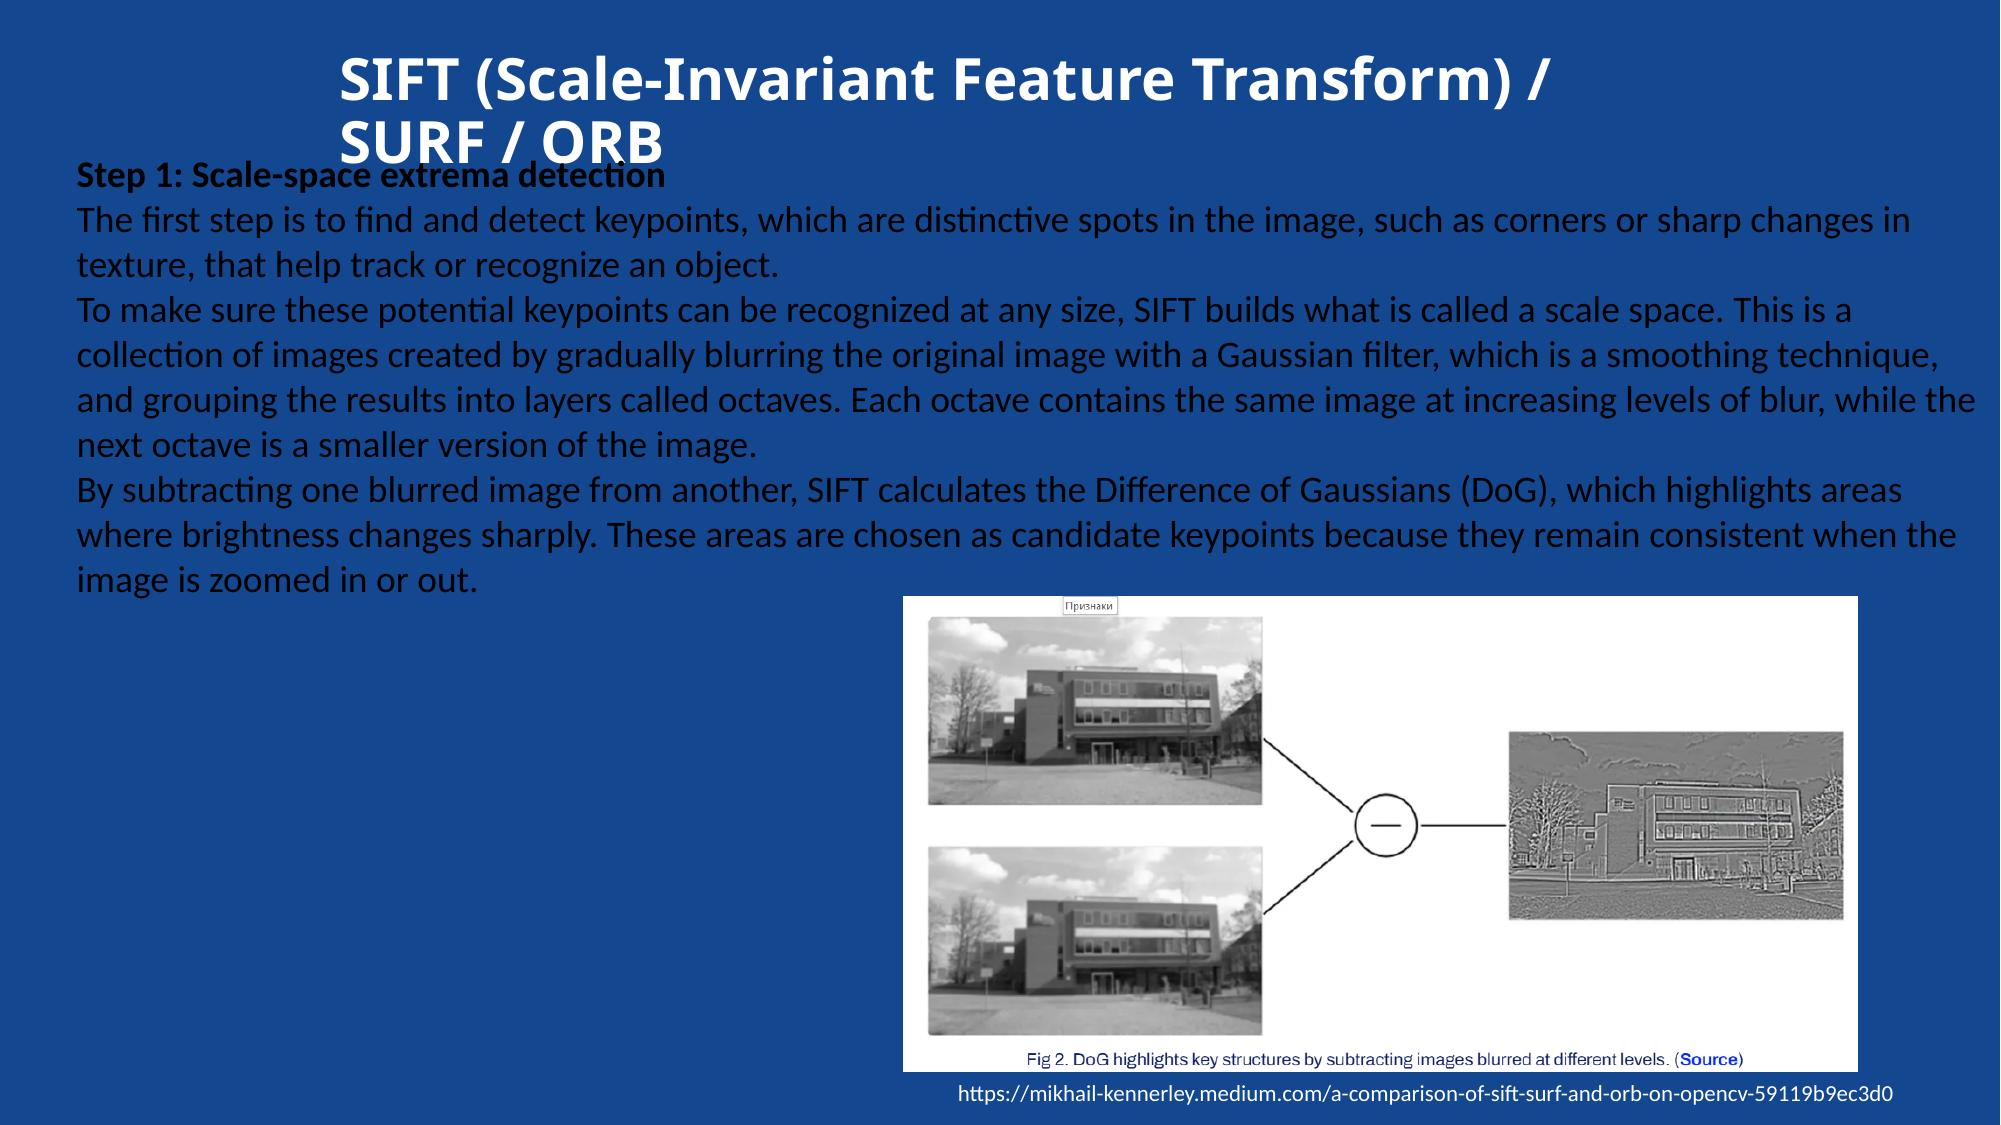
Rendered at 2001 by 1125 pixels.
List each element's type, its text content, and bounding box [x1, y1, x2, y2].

title SIFT (Scale-Invariant Feature Transform) / SURF / ORB [324, 45, 1675, 142]
text_box https://mikhail-kennerley.medium.com/a-comparison-of-sift-surf-and-orb-on-opencv-59119b9ec3d0 [943, 1071, 1944, 1114]
text_box Step 1: Scale-space extrema detection The first step is to find and detect keypoints, which are distinctive spots in the image, such as corners or sharp changes in texture, that help track or recognize an object. To make sure these potential keypoints can be recognized at any size, SIFT builds what is called a scale space. This is a collection of images created by gradually blurring the original image with a Gaussian filter, which is a smoothing technique, and grouping the results into layers called octaves. Each octave contains the same image at increasing levels of blur, while the next octave is a smaller version of the image. By subtracting one blurred image from another, SIFT calculates the Difference of Gaussians (DoG), which highlights areas where brightness changes sharply. These areas are chosen as candidate keypoints because they remain consistent when the image is zoomed in or out. [61, 142, 2000, 718]
picture [902, 596, 1858, 1072]
